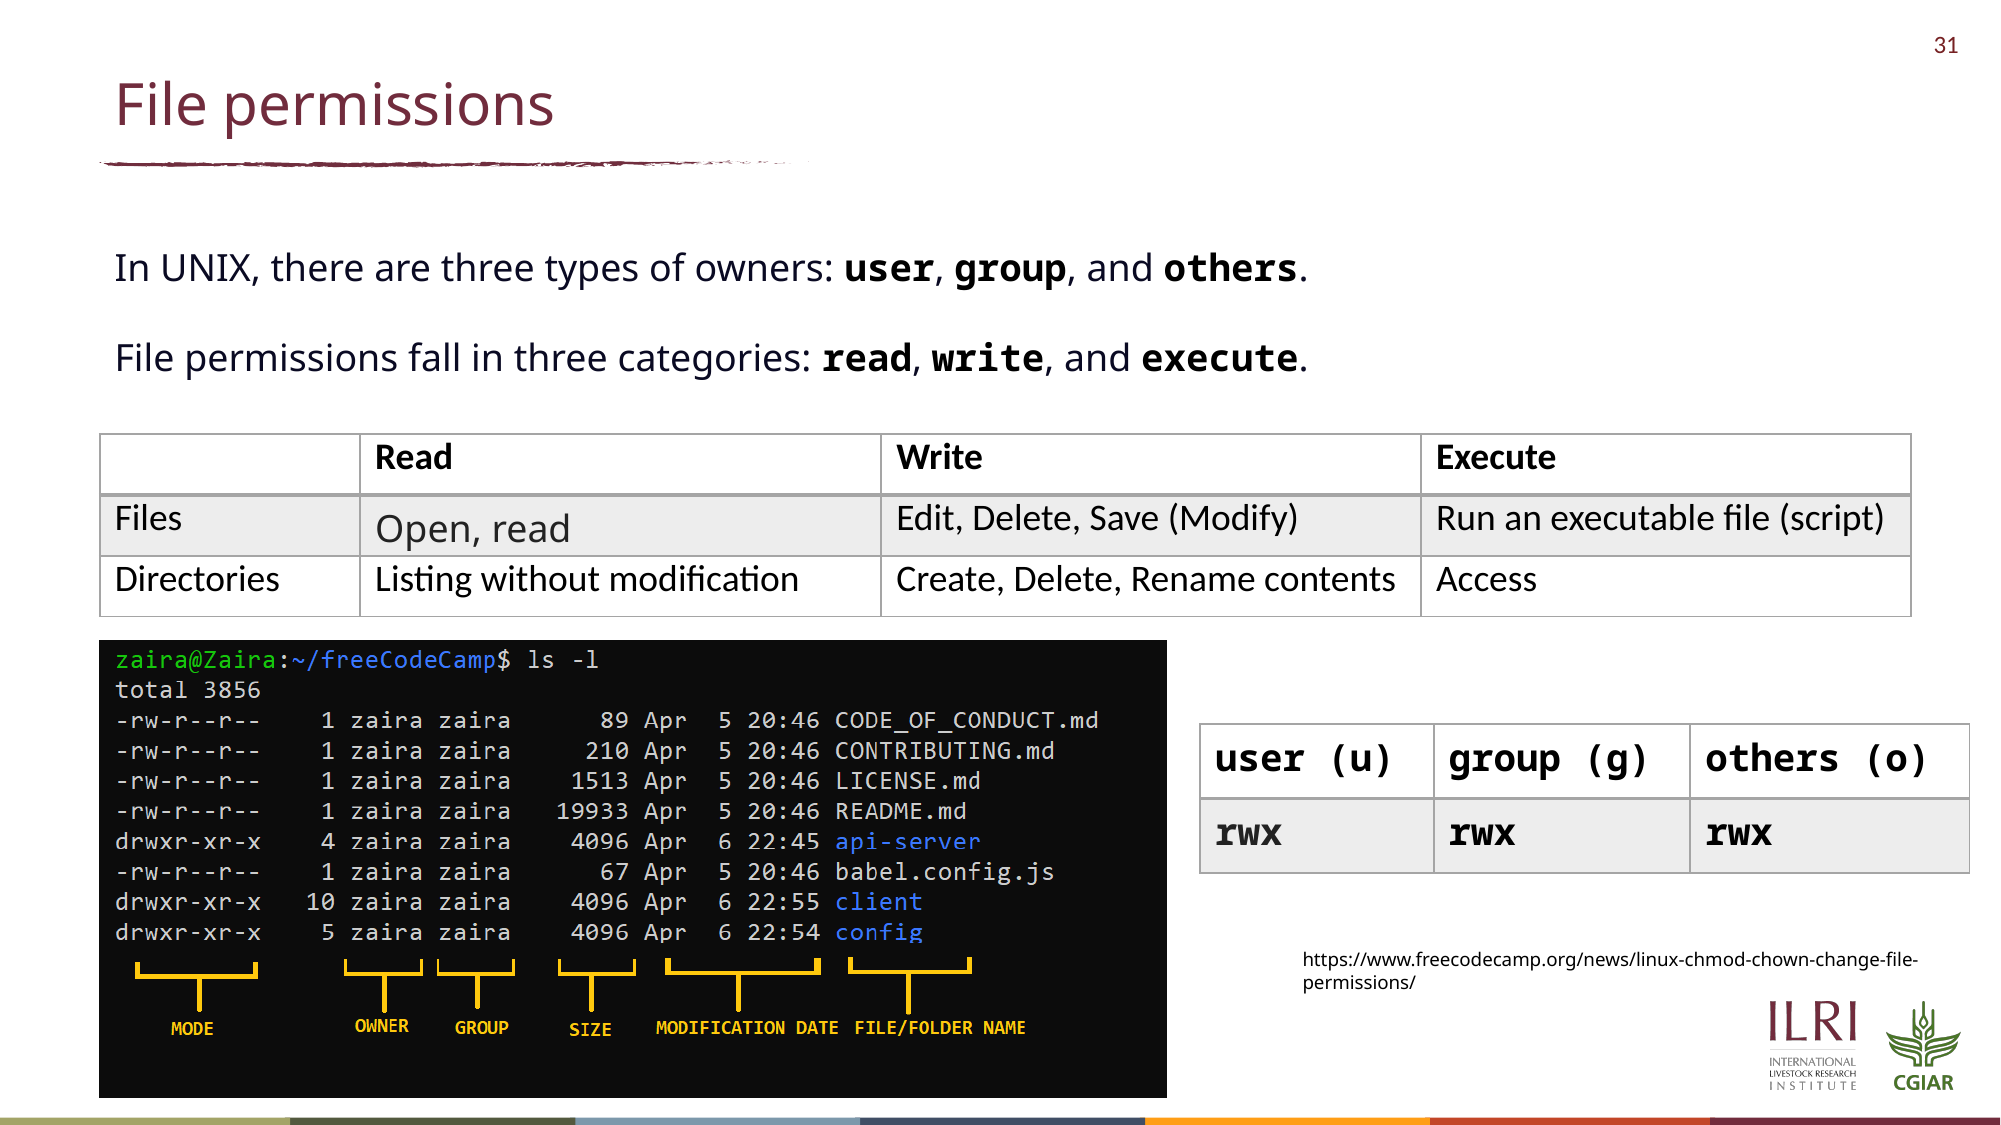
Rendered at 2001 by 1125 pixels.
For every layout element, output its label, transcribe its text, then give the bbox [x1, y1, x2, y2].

picture [1770, 1001, 1961, 1090]
text_box File permissions [99, 49, 1620, 145]
text_box https://www.freecodecamp.org/news/linux-chmod-chown-change-file-permissions/ [1287, 940, 2000, 1001]
table_header Execute [1422, 435, 1910, 493]
table_cell Directories [101, 557, 359, 616]
table_cell Run an executable file (script) [1422, 497, 1910, 555]
table_cell rwx [1201, 800, 1433, 872]
table_header others (o) [1691, 725, 1969, 797]
table_header user (u) [1201, 725, 1433, 797]
table_cell rwx [1691, 800, 1969, 872]
text_box In UNIX, there are three types of owners: user, group, and others. File permissions fall in three categories: read, write, and execute. [99, 236, 1956, 477]
table_header Read [361, 435, 880, 493]
table_header Write [882, 435, 1420, 493]
table_cell Open, read [361, 497, 880, 555]
table_cell Listing without modification [361, 557, 880, 616]
table_cell Access [1422, 557, 1910, 616]
table_cell Create, Delete, Rename contents [882, 557, 1420, 616]
table_header [101, 435, 359, 493]
picture [99, 160, 809, 168]
table_cell rwx [1435, 800, 1689, 872]
table_cell Files [101, 497, 359, 555]
table_header group (g) [1435, 725, 1689, 797]
picture [99, 640, 1167, 1098]
table_cell Edit, Delete, Save (Modify) [882, 497, 1420, 555]
